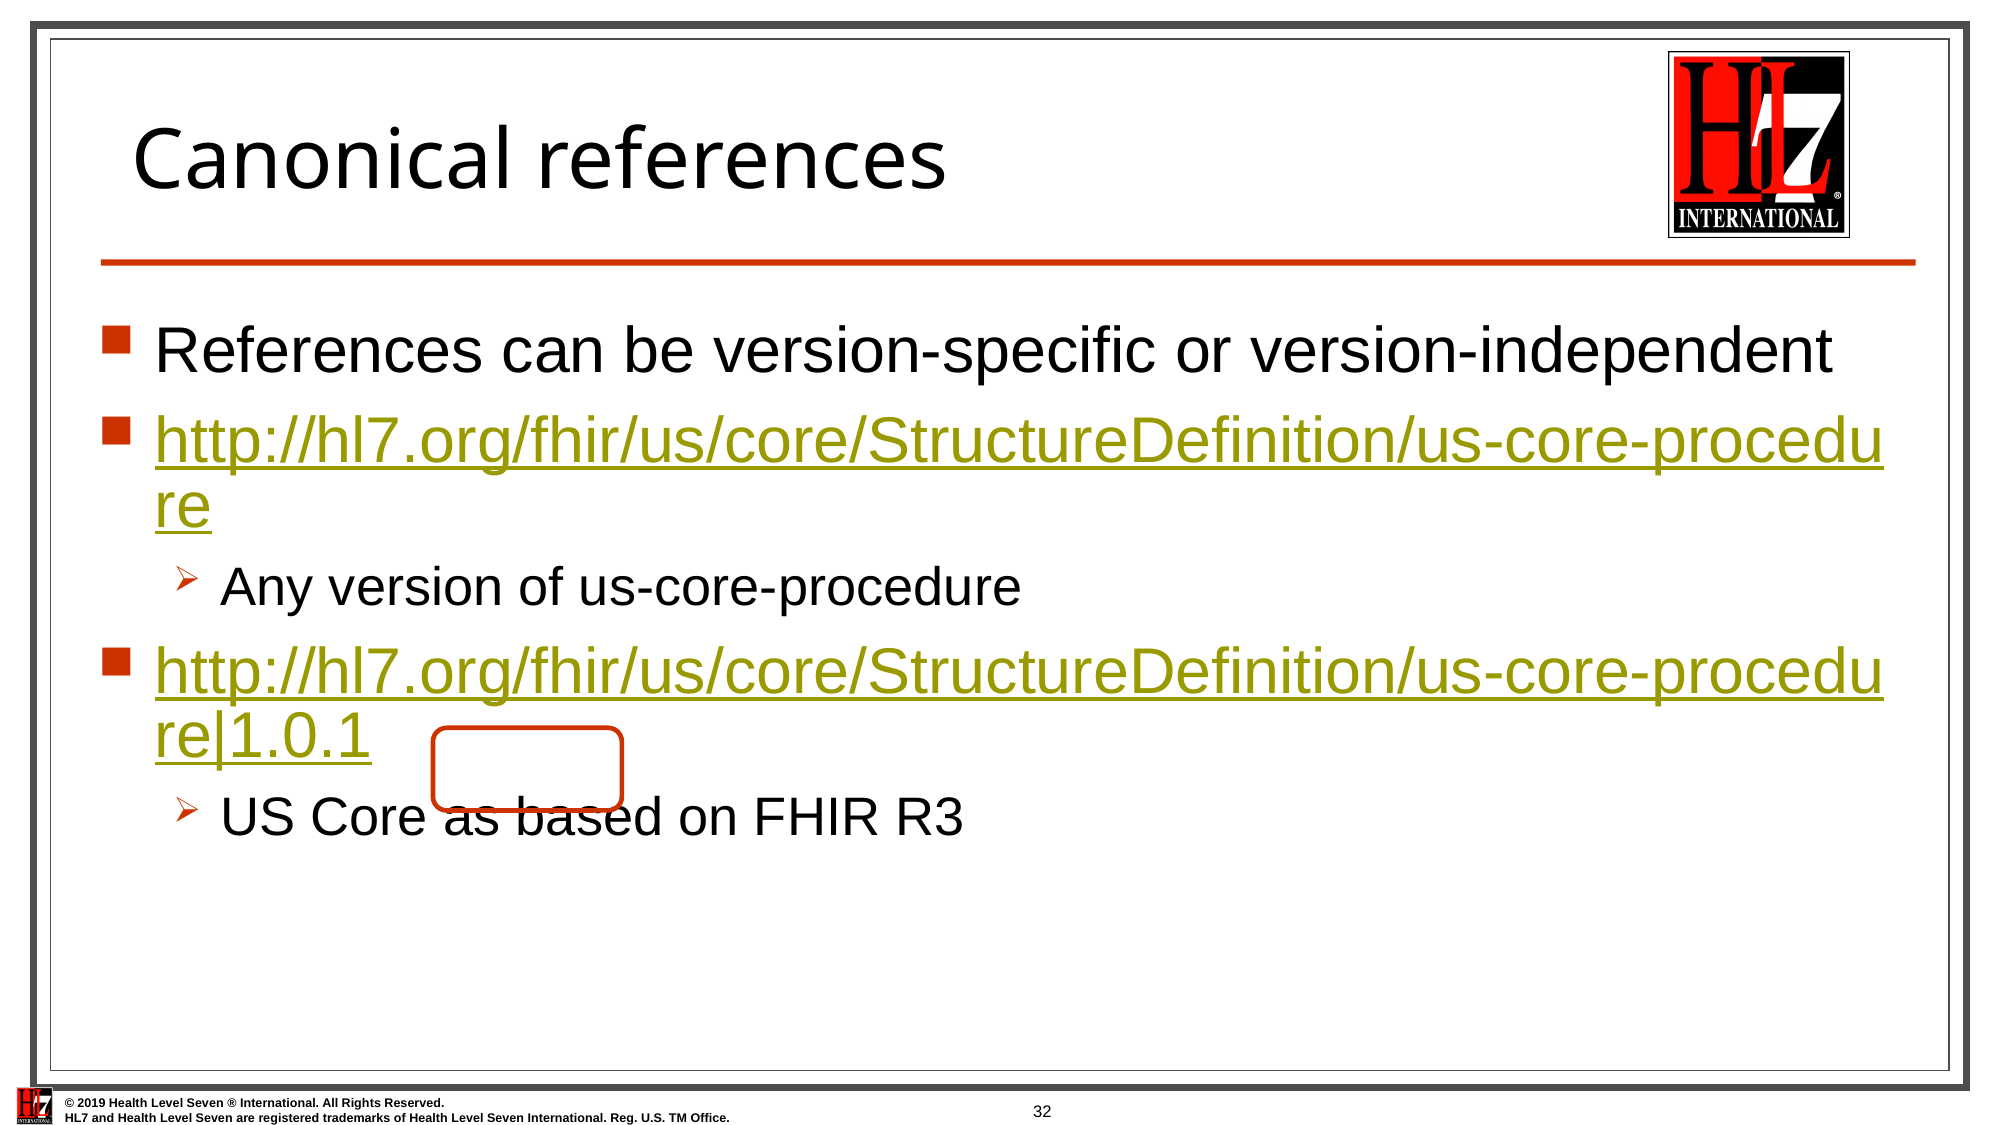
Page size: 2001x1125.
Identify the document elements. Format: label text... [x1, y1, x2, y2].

title Canonical references [116, 77, 1901, 213]
list References can be version-specific or version-independent http://hl7.org/fhir/us/core/StructureDefinition/us-core-procedure Any version of us-core-procedure http://hl7.org/fhir/us/core/StructureDefinition/us-core-procedure|1.0.1 US Core as based on FHIR R3 [83, 299, 1917, 1026]
picture [1668, 51, 1850, 77]
picture [16, 1087, 53, 1125]
slide_number 32 [949, 1071, 1067, 1125]
text_box [432, 727, 622, 811]
picture [1668, 213, 1850, 238]
